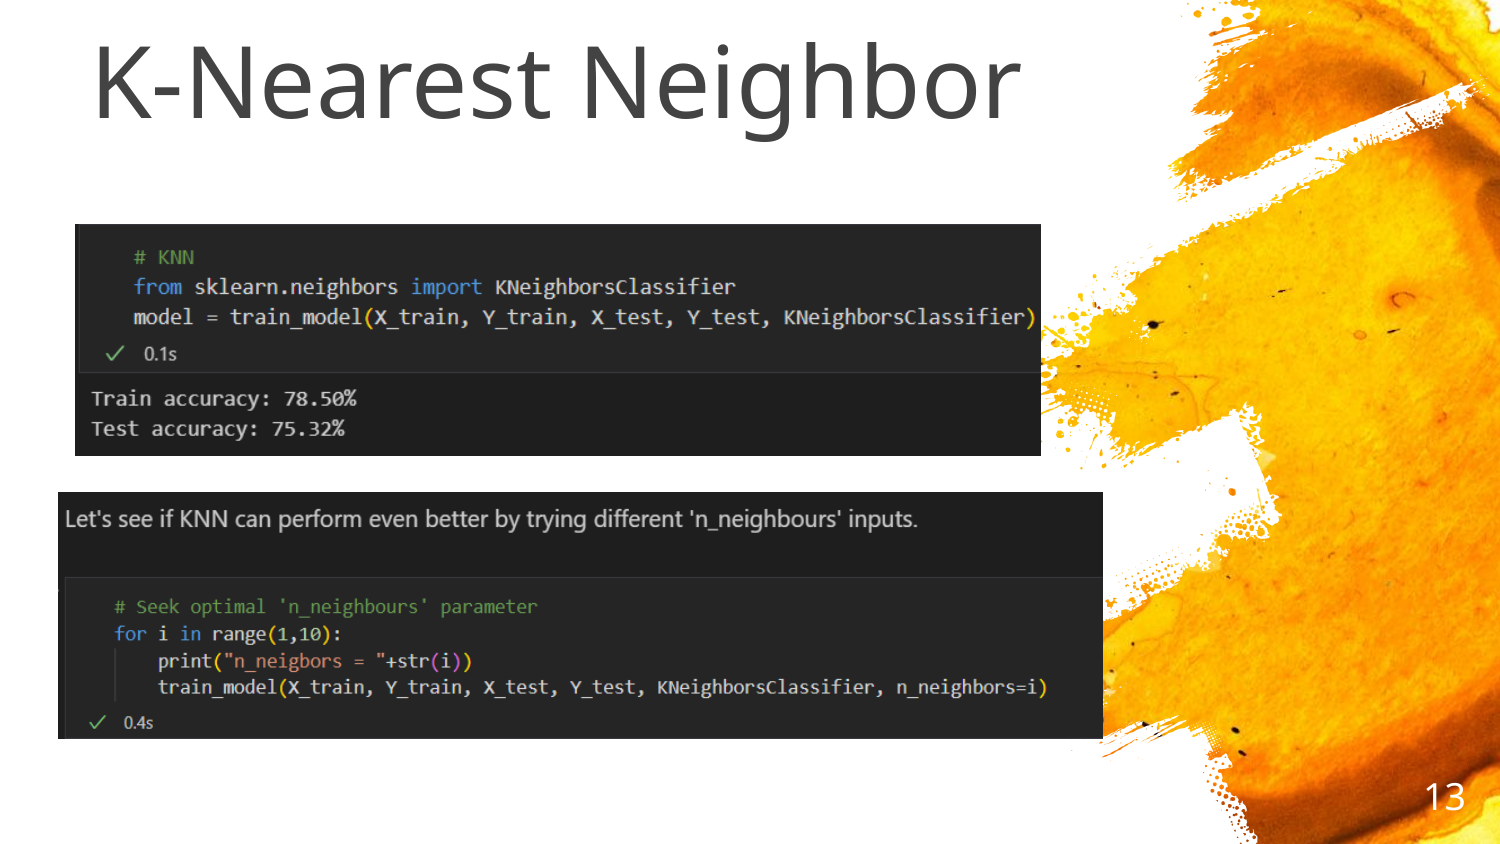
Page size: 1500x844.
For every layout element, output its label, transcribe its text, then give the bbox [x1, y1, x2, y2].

title K-Nearest Neighbor [75, 12, 1147, 154]
slide_number 13 [1391, 766, 1482, 832]
picture [0, 0, 1500, 844]
